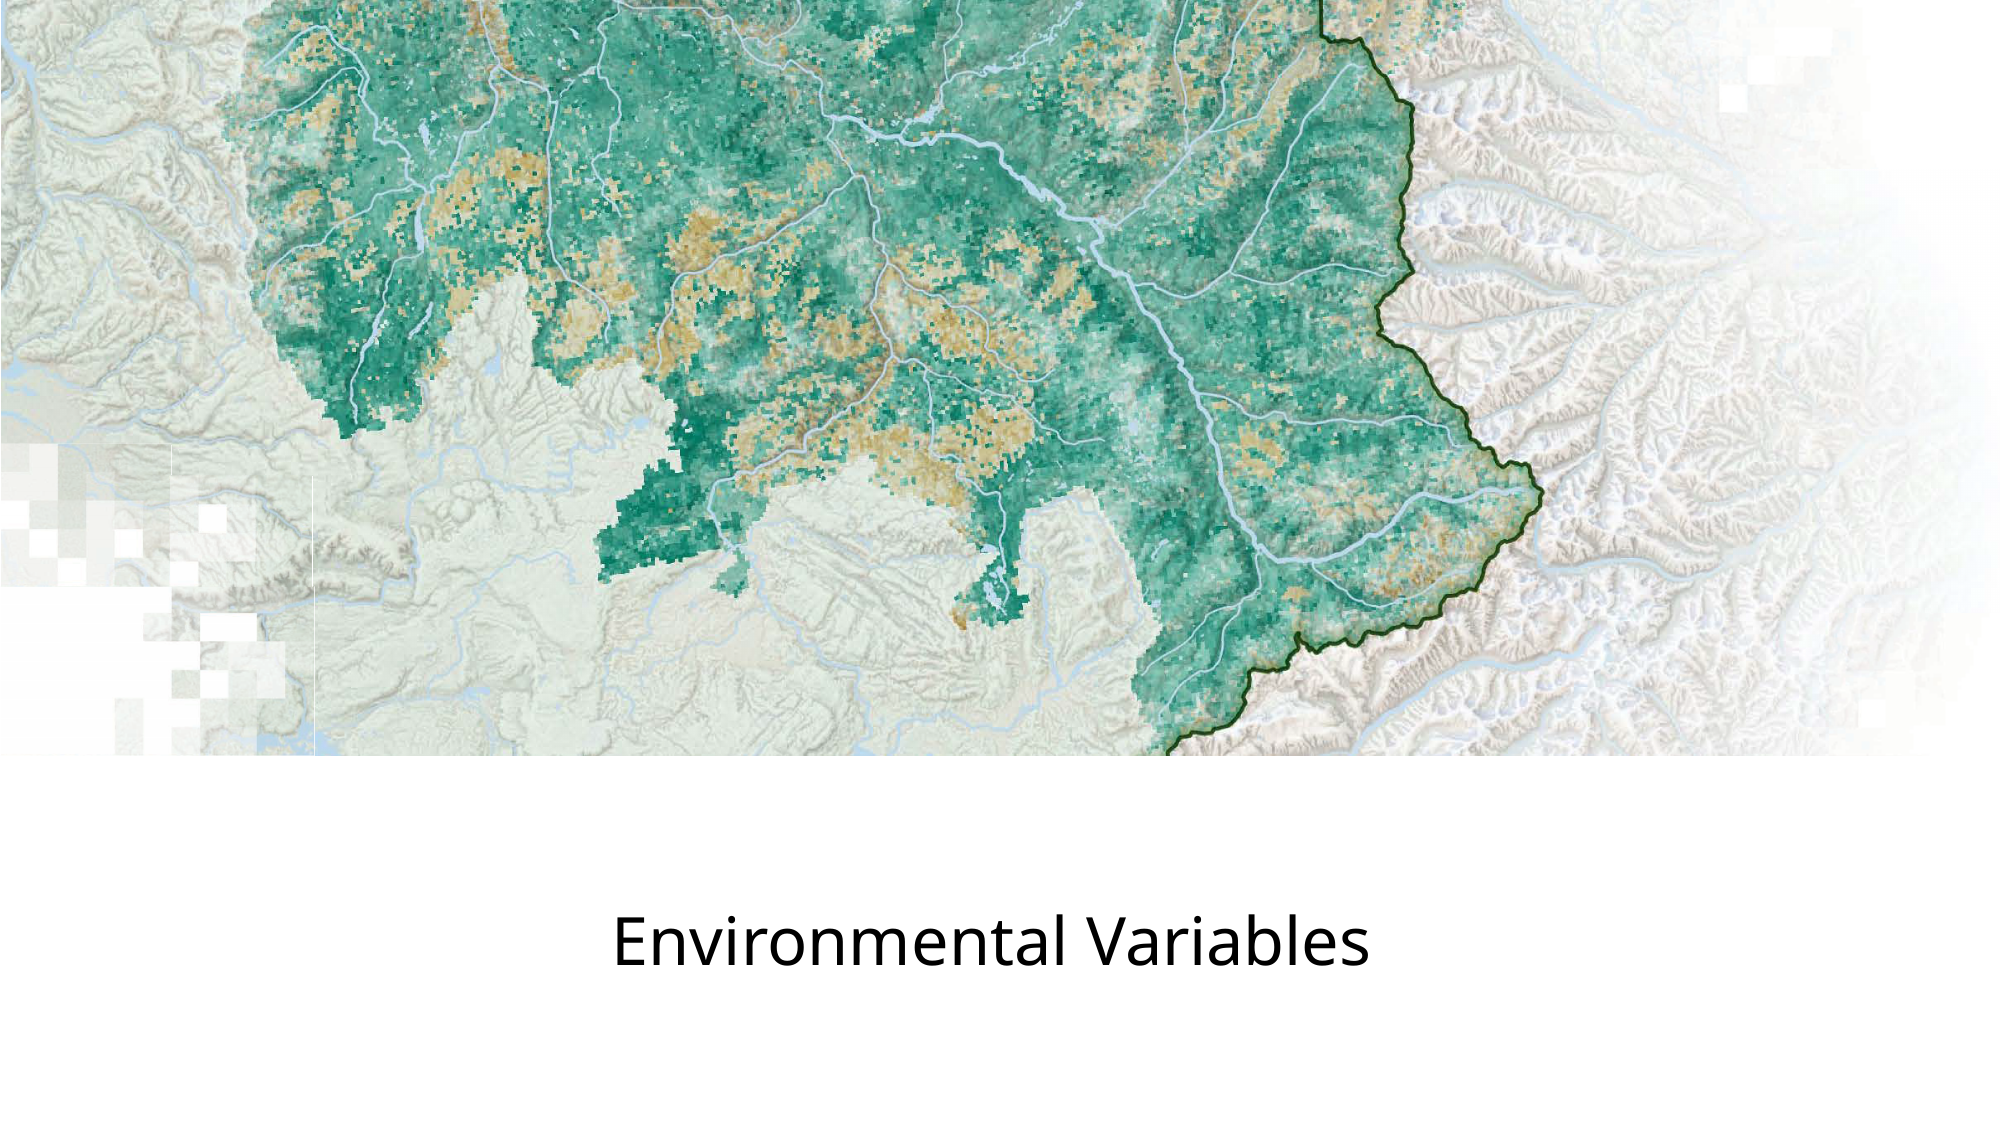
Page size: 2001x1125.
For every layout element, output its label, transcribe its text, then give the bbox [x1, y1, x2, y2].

picture [0, 0, 2000, 756]
text_box Environmental Variables [609, 896, 1391, 979]
